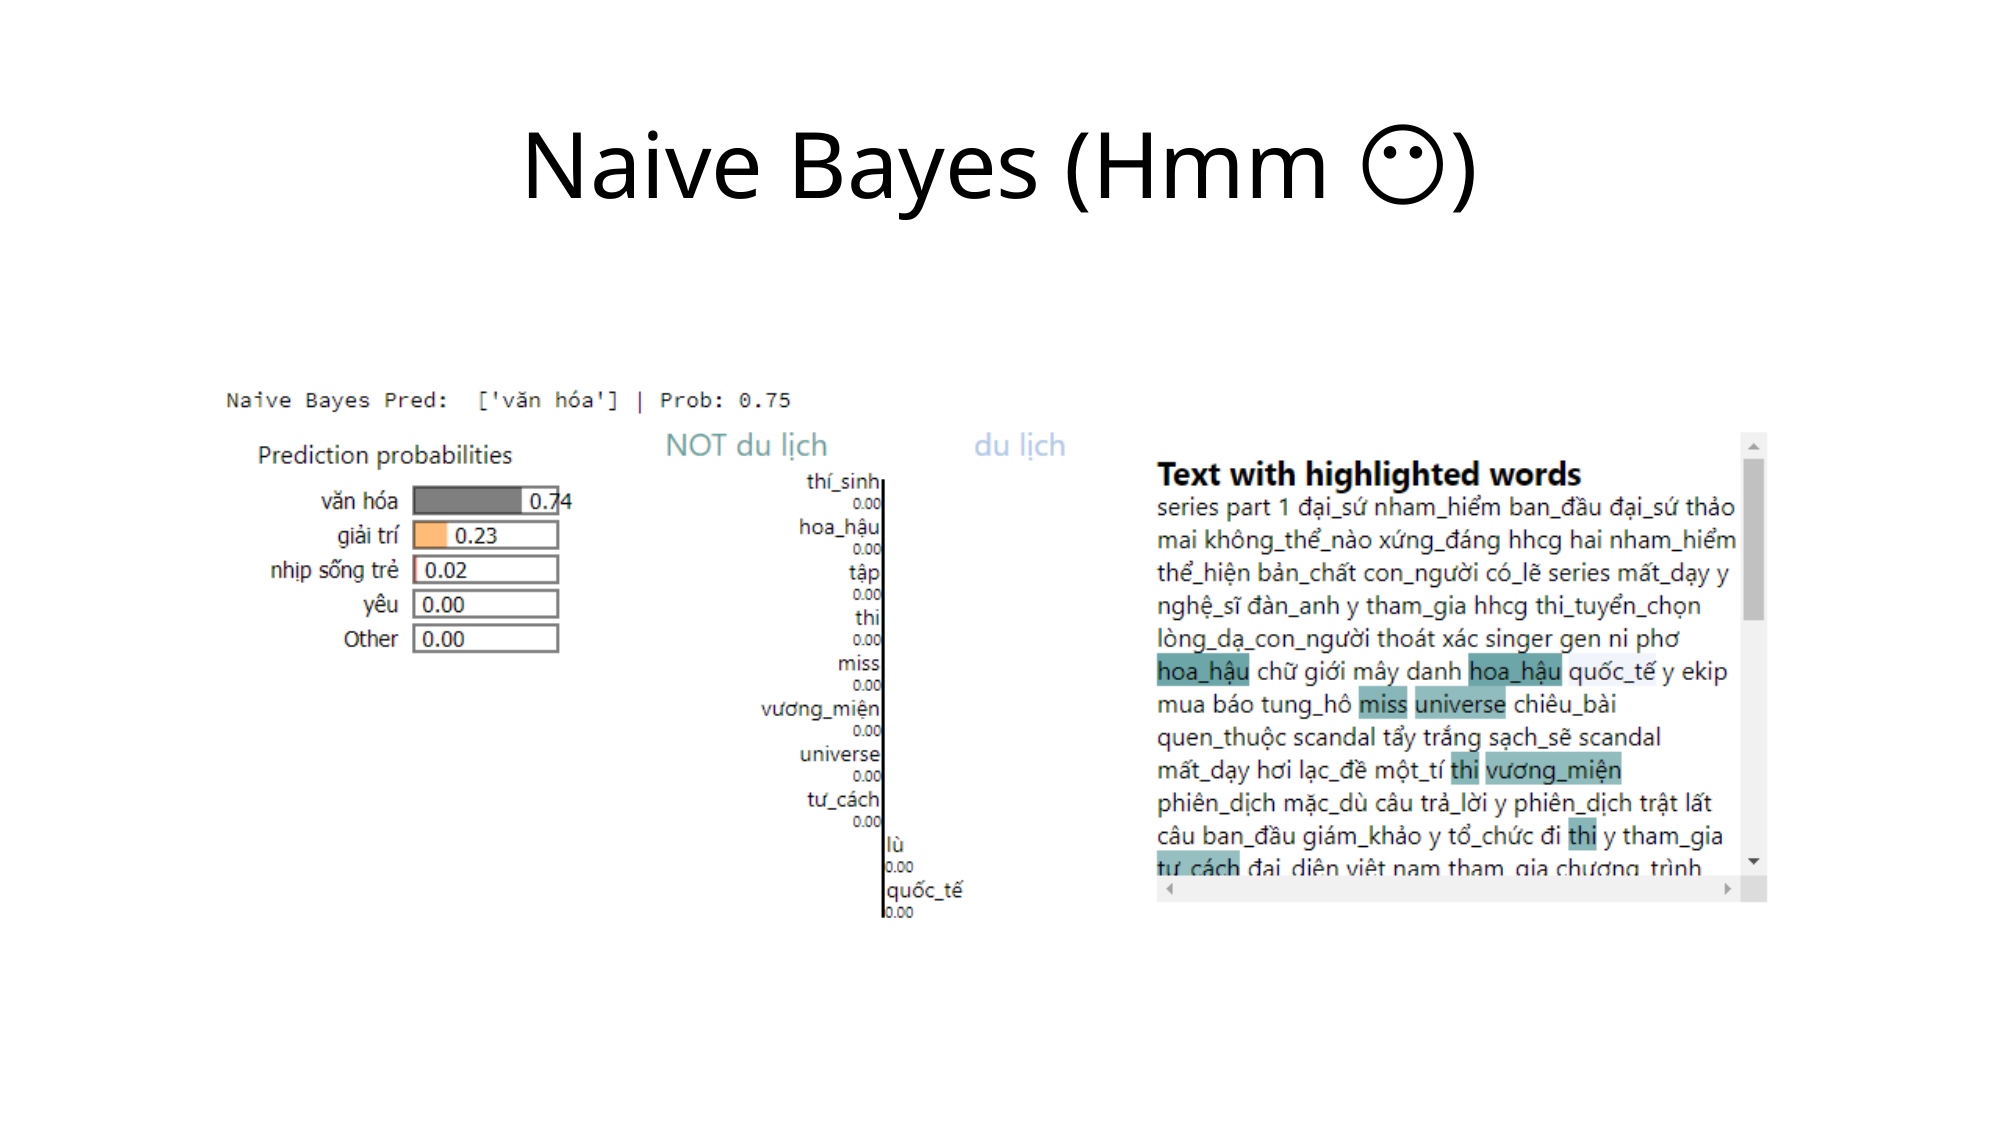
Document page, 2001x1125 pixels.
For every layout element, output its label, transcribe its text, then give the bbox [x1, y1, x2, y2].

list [217, 384, 1783, 929]
title Naive Bayes (Hmm 😶) [137, 59, 1863, 278]
